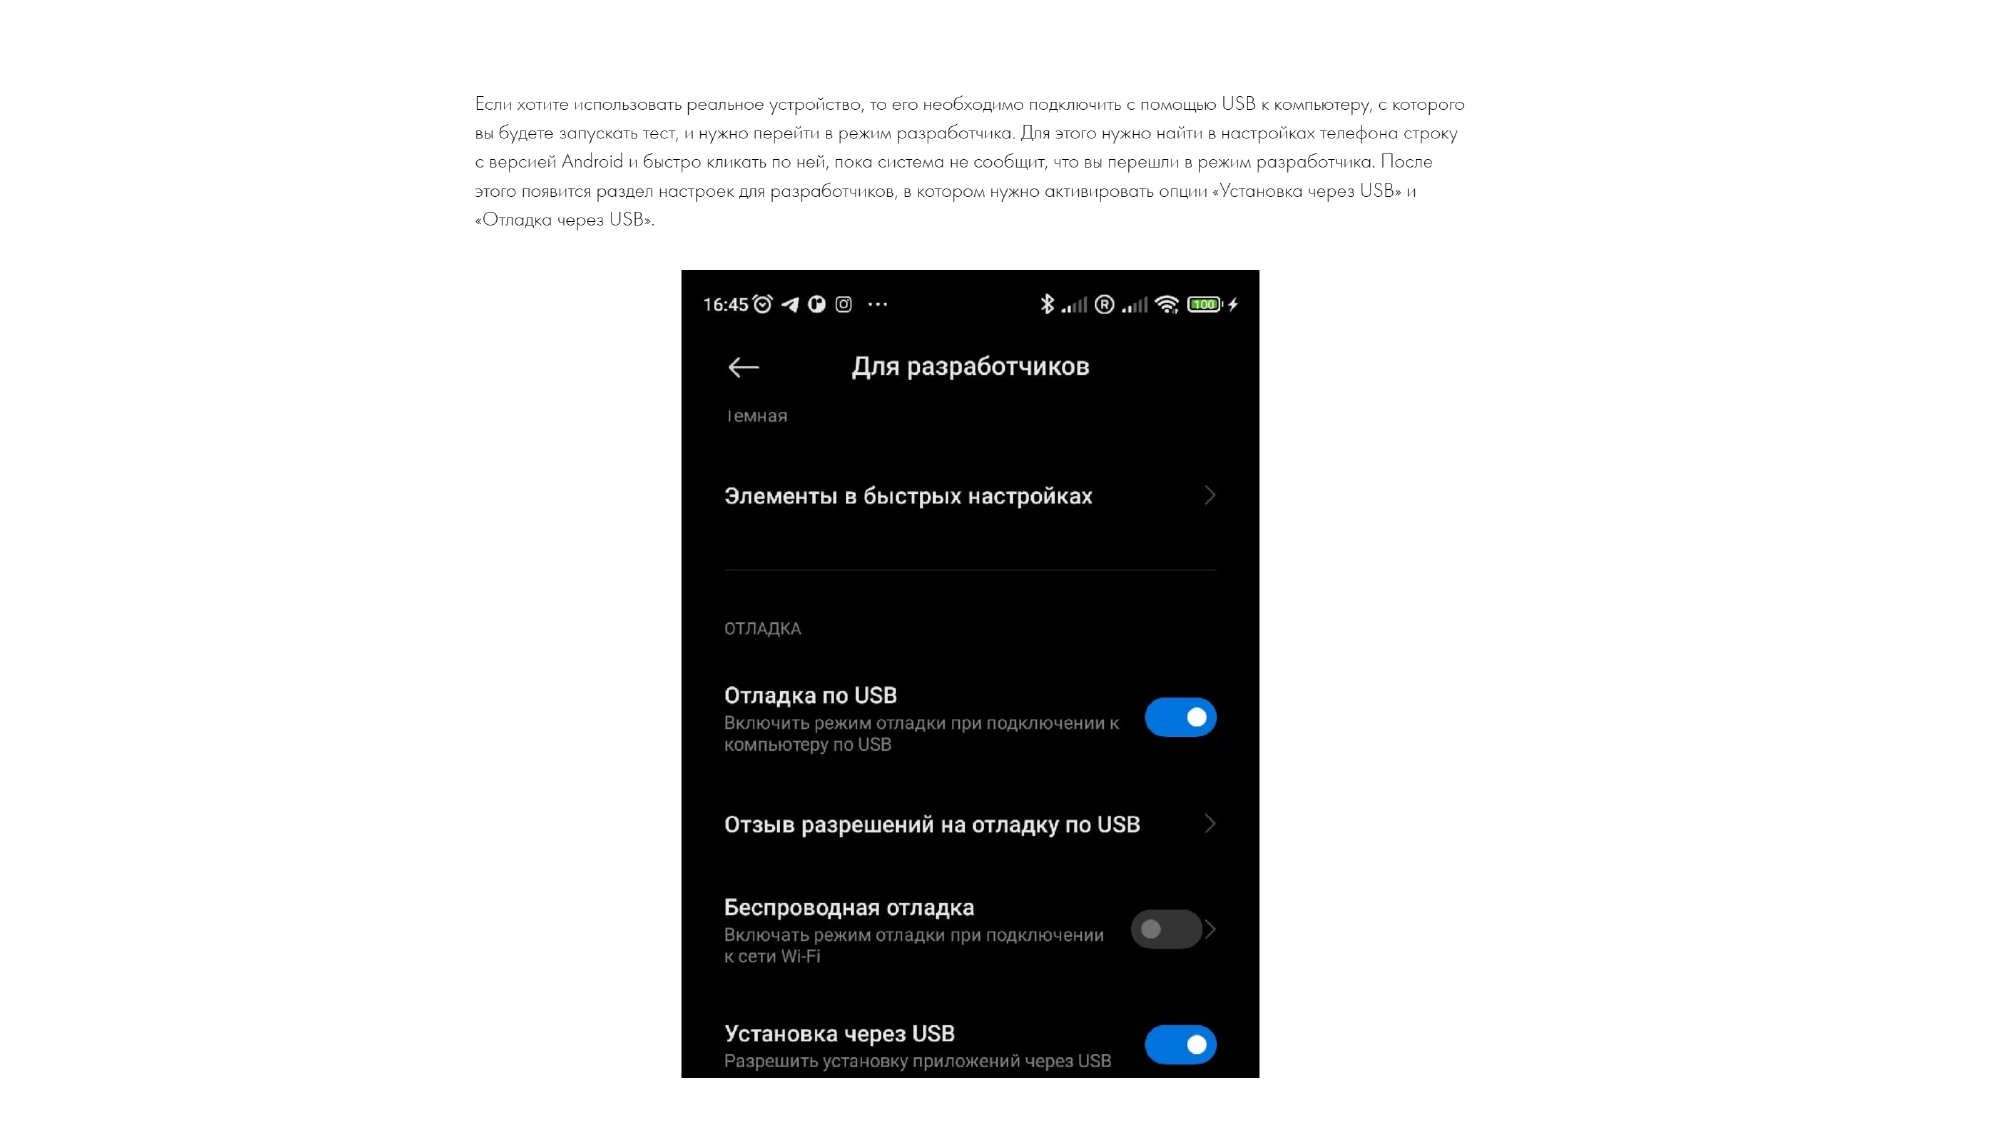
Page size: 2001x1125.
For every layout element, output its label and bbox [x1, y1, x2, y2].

list [464, 87, 1482, 1078]
